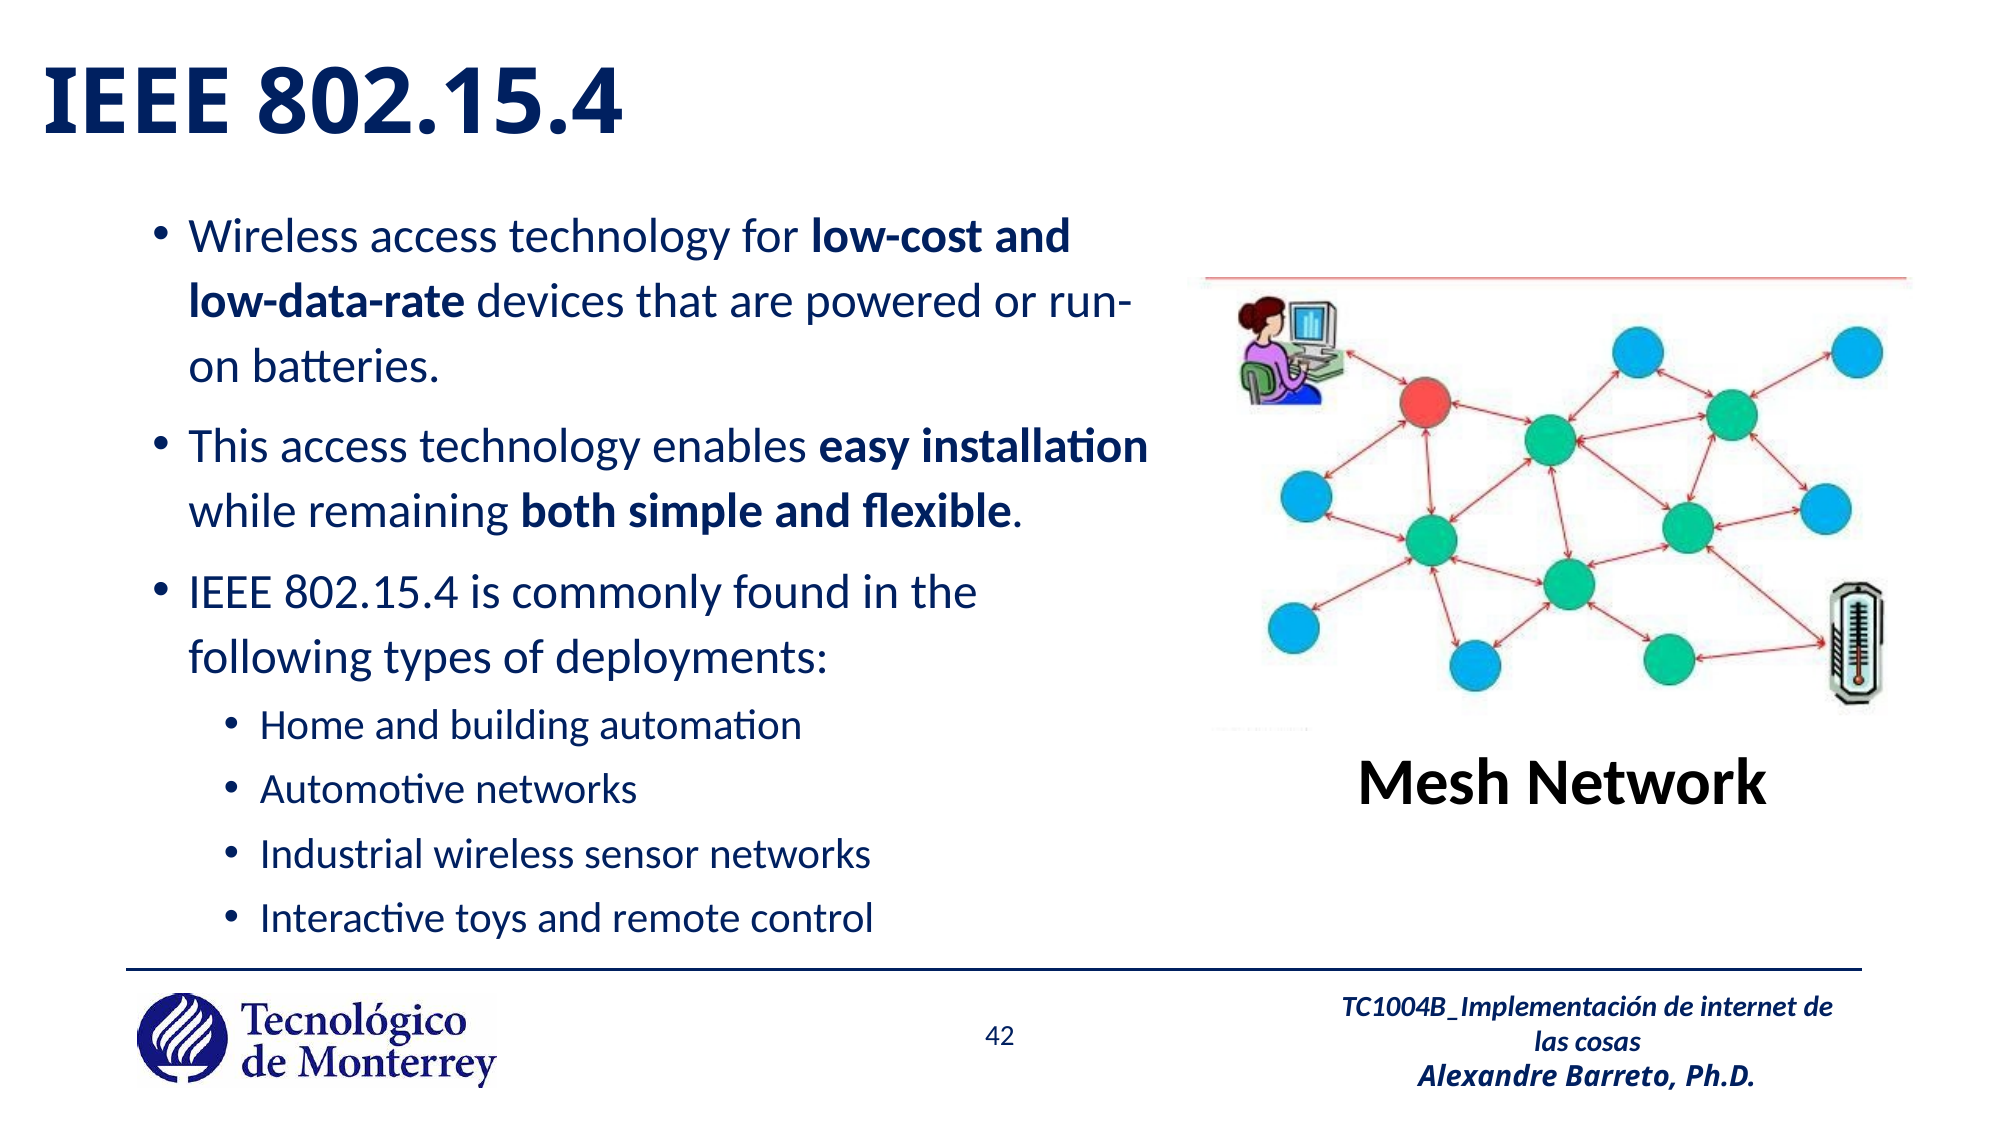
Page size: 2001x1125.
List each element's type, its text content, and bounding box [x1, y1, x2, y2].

title IEEE 802.15.4 [28, 36, 1754, 173]
list Wireless access technology for low-cost and low-data-rate devices that are powered or run-on batteries. This access technology enables easy installation while remaining both simple and flexible. IEEE 802.15.4 is commonly found in the following types of deployments: Home and building automation Automotive networks Industrial wireless sensor networks Interactive toys and remote control [137, 189, 1175, 969]
picture [137, 993, 497, 1088]
text_box Mesh Network [1342, 731, 1783, 826]
picture [1187, 277, 1938, 731]
